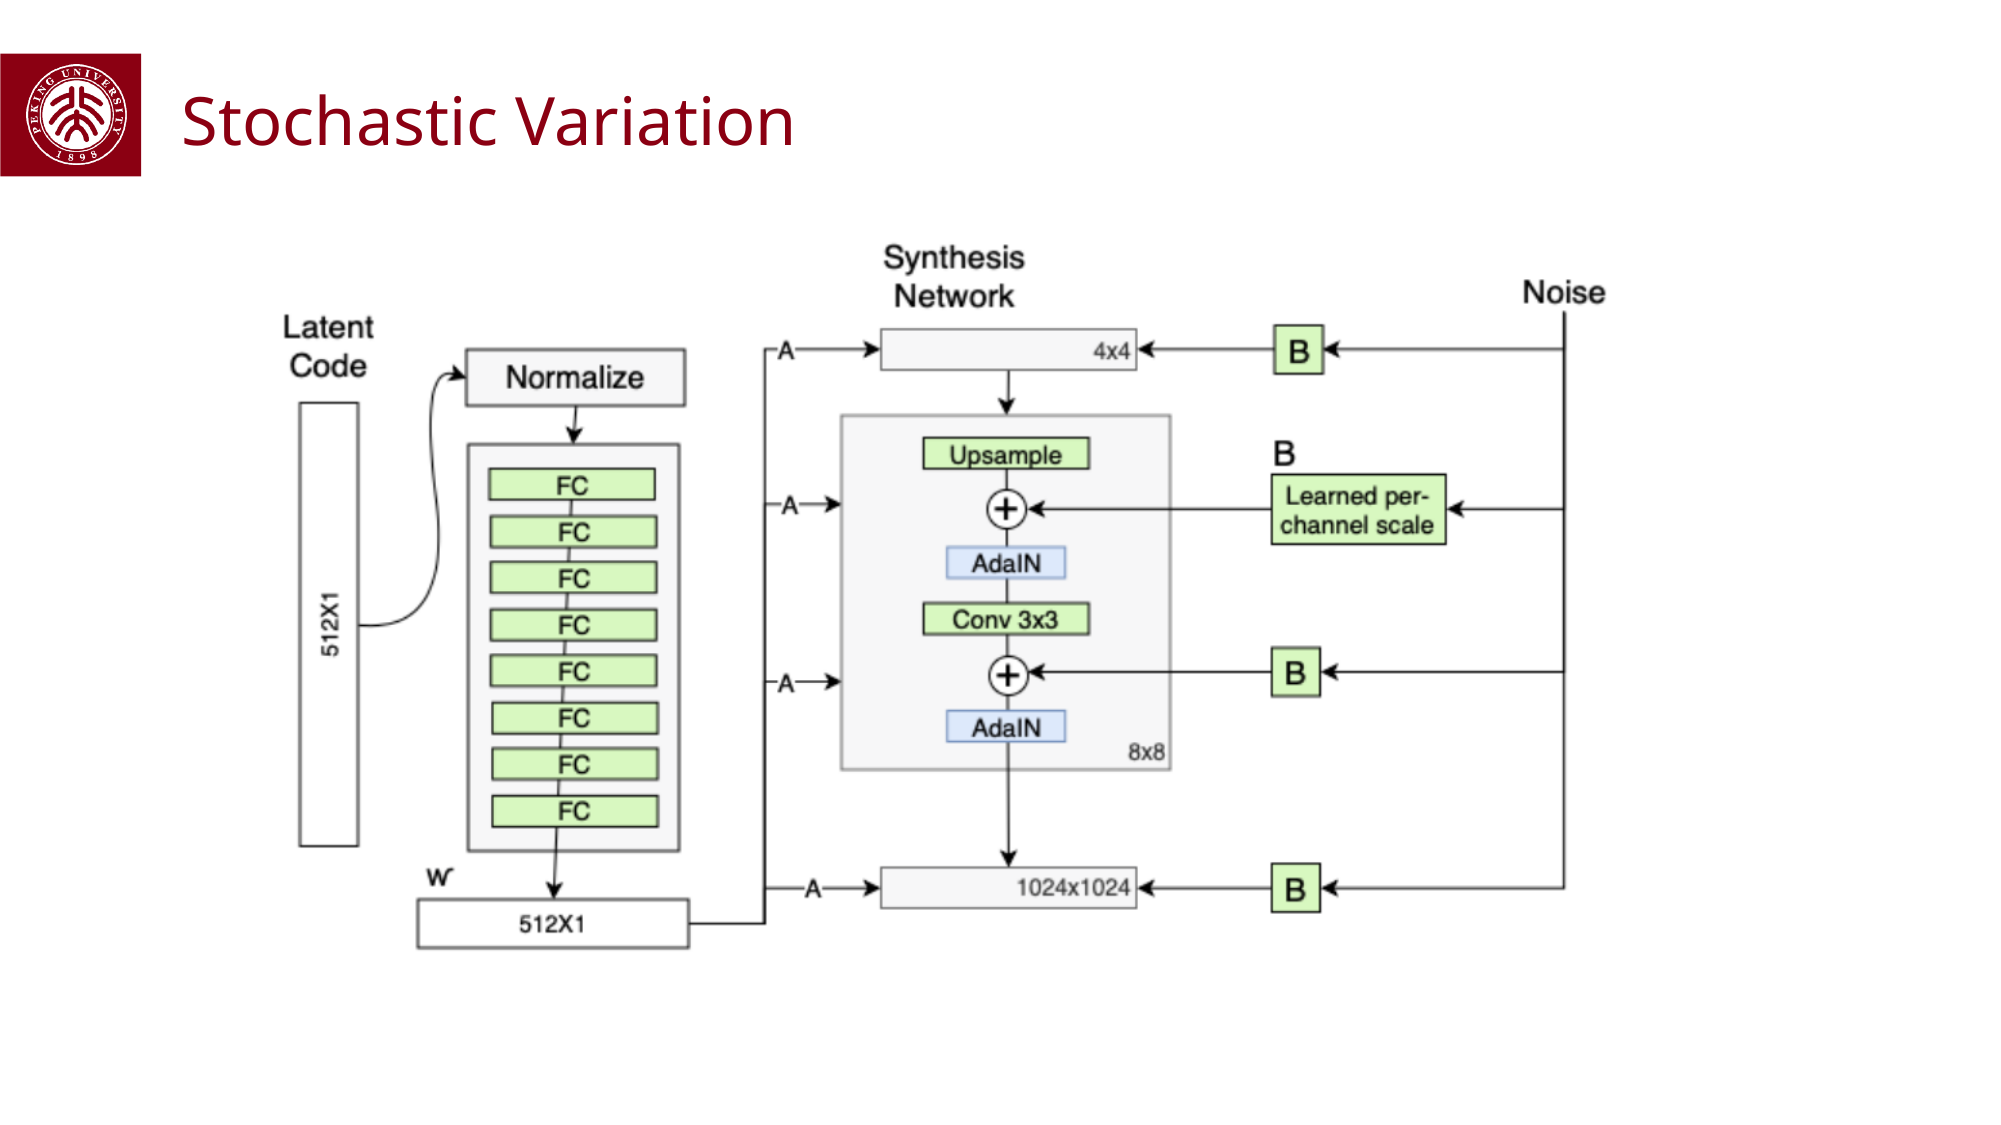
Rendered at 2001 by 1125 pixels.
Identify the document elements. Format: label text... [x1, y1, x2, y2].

picture [26, 64, 128, 165]
text_box [0, 53, 142, 177]
picture [217, 220, 1706, 968]
text_box Stochastic Variation [167, 71, 866, 167]
